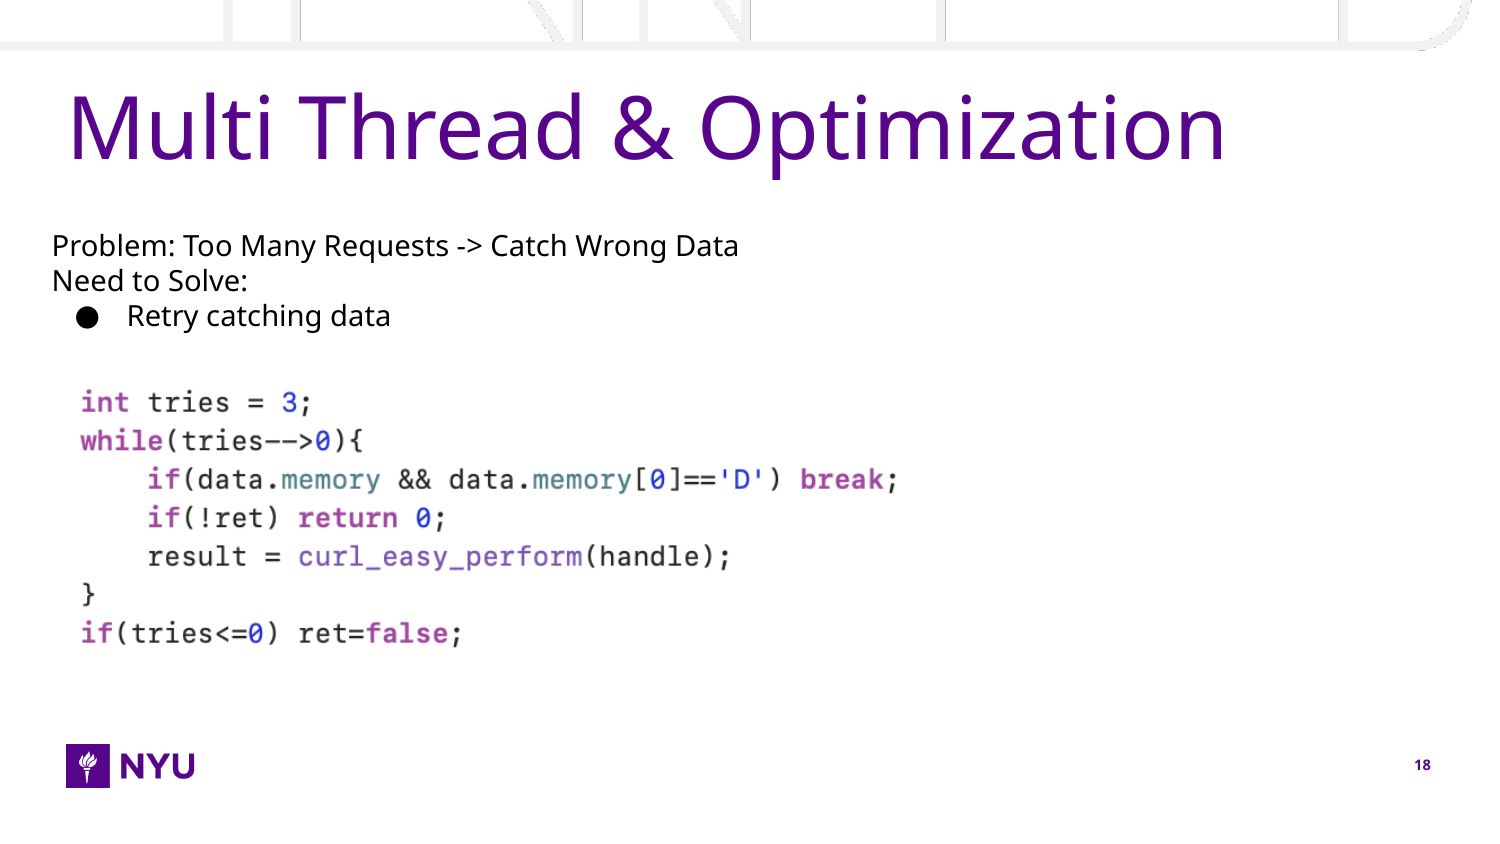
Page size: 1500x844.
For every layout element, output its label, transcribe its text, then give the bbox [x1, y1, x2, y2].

picture [66, 744, 195, 788]
picture [50, 362, 944, 680]
text_box Problem: Too Many Requests -> Catch Wrong Data Need to Solve: Retry catching data [36, 212, 833, 382]
picture [0, 0, 1496, 51]
title Multi Thread & Optimization [51, 72, 1434, 167]
